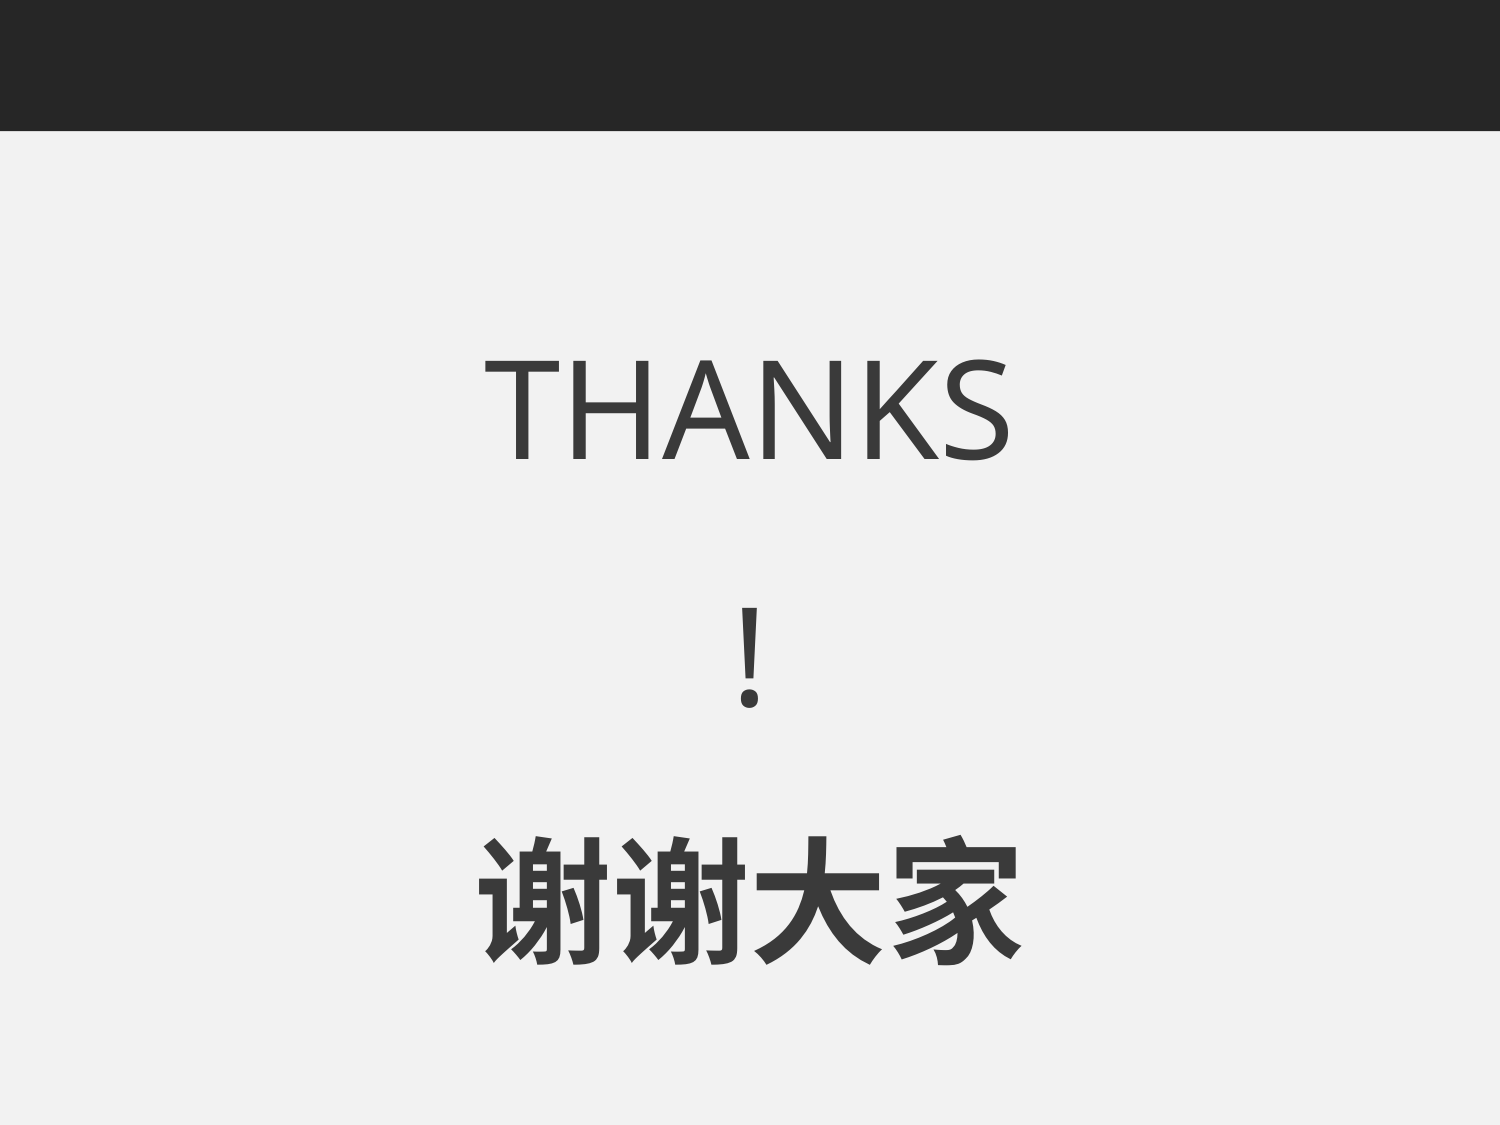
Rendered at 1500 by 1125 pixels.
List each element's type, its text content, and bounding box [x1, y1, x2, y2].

text_box THANKS! 谢谢大家 [458, 231, 1042, 989]
